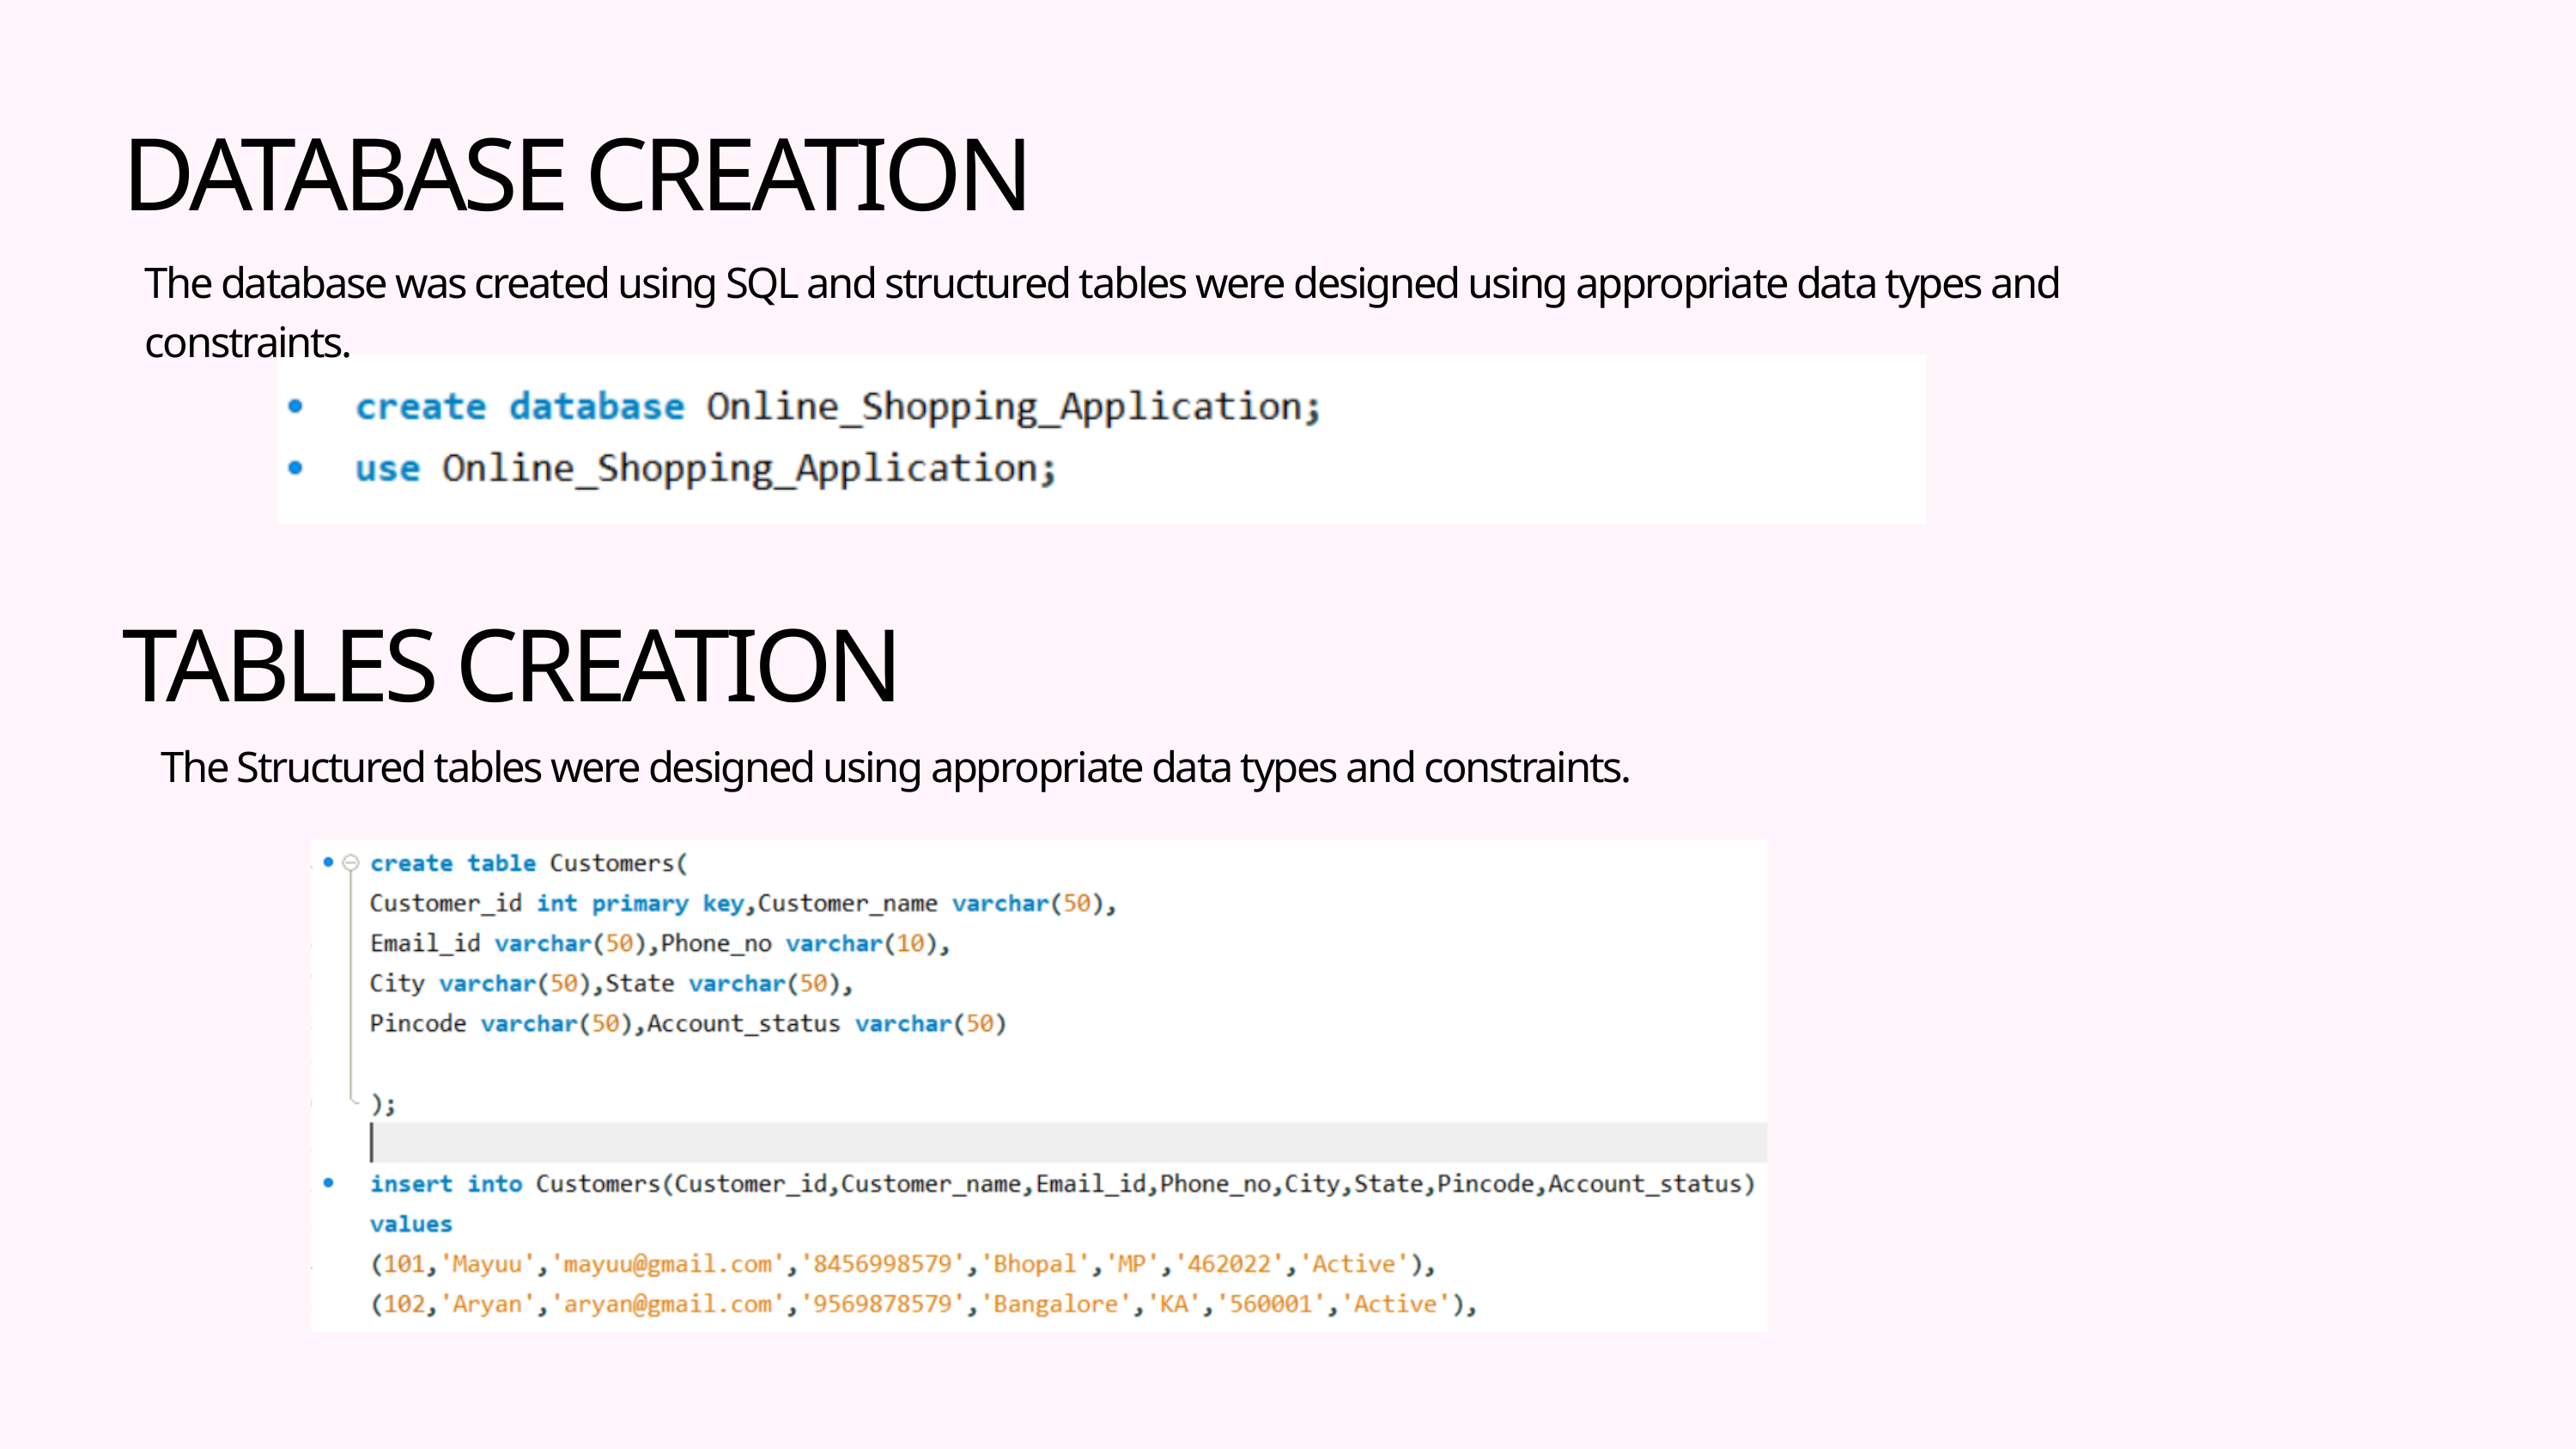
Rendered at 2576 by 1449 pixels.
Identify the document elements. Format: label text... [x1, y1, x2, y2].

text_box DATABASE CREATION [122, 143, 1441, 231]
text_box [277, 367, 1927, 524]
text_box The database was created using SQL and structured tables were designed using appropriate data types and constraints. [144, 248, 2153, 367]
text_box The Structured tables were designed using appropriate data types and constraints. [161, 731, 2169, 850]
text_box TABLES CREATION [122, 634, 1267, 722]
text_box [311, 850, 1768, 1332]
